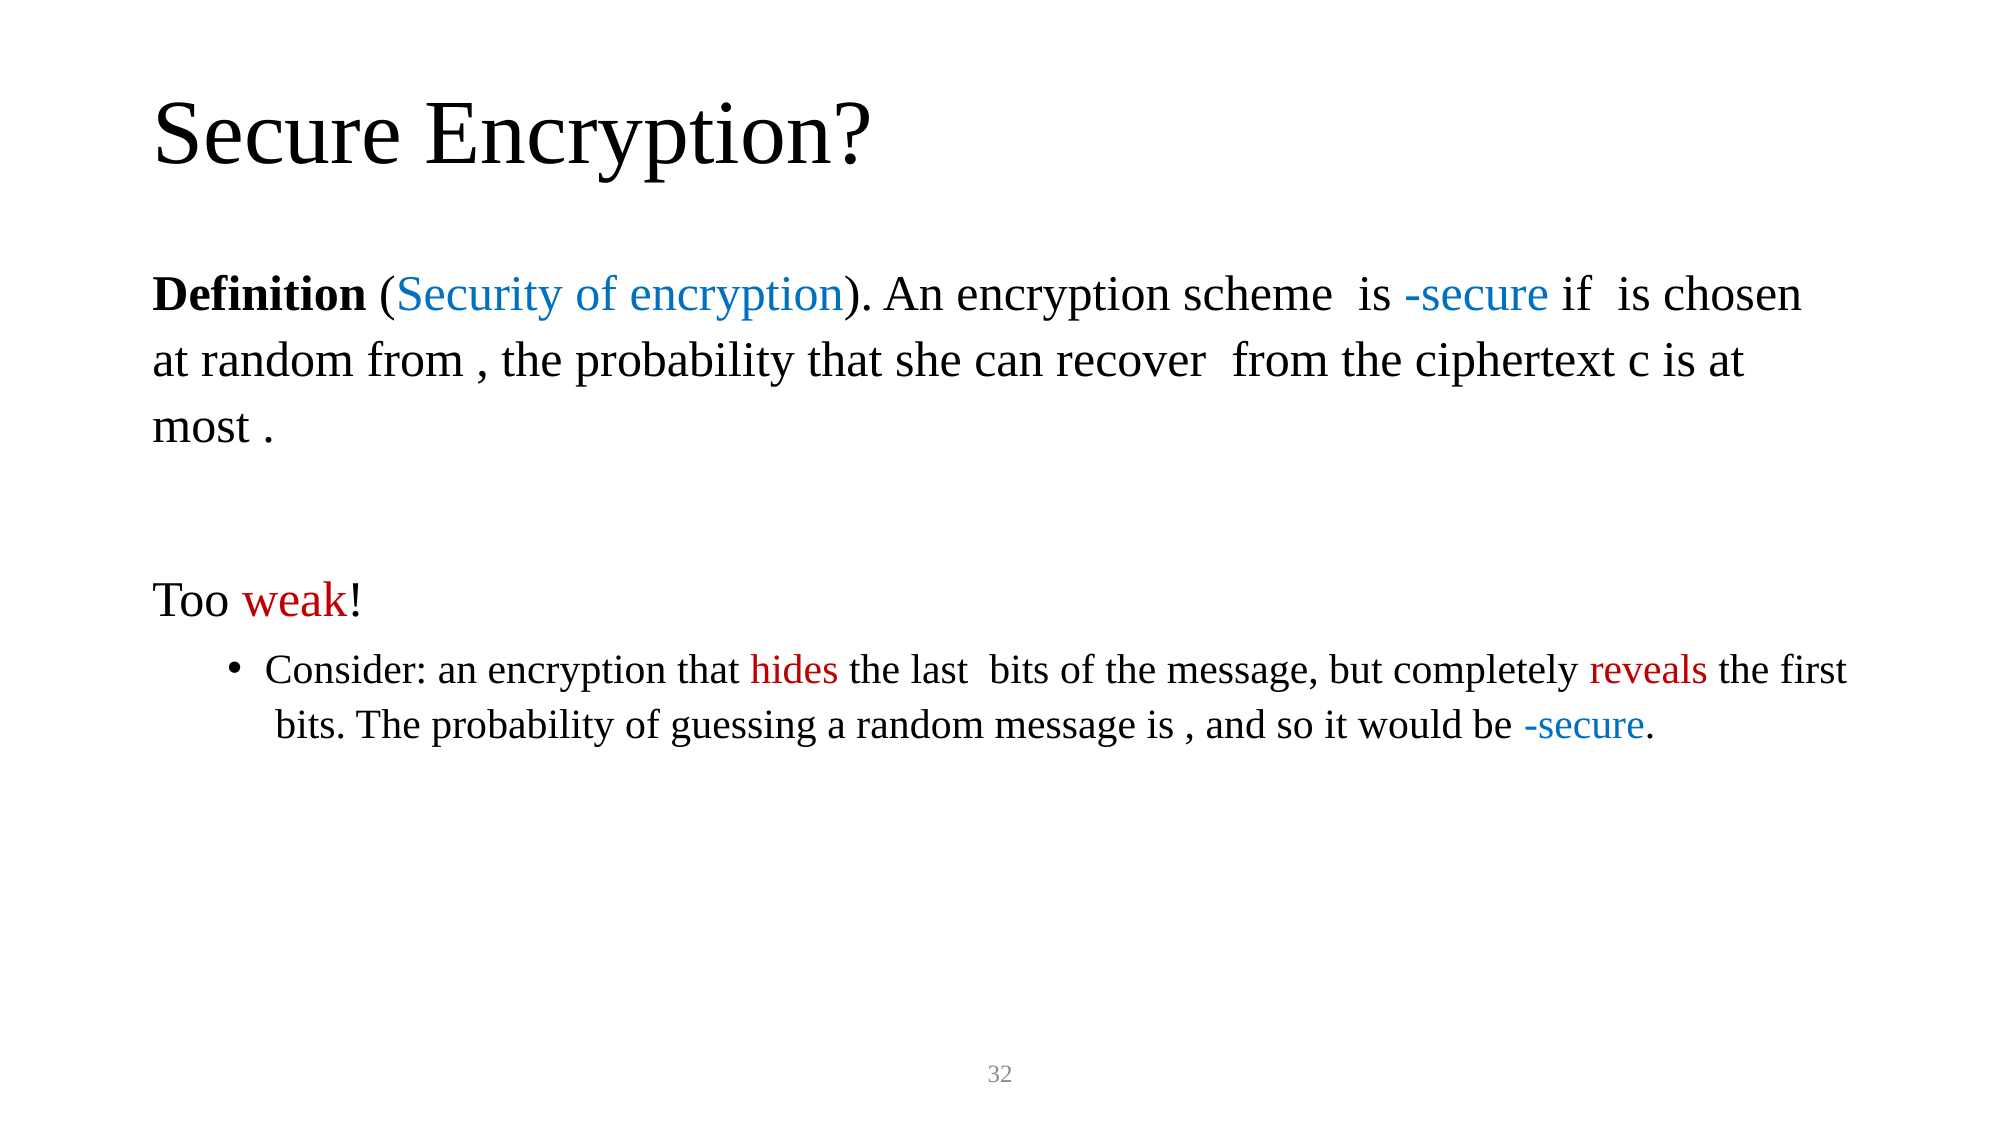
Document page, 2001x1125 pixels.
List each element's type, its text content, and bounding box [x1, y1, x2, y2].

slide_number 32 [938, 1042, 1062, 1103]
title Secure Encryption? [137, 59, 1863, 209]
